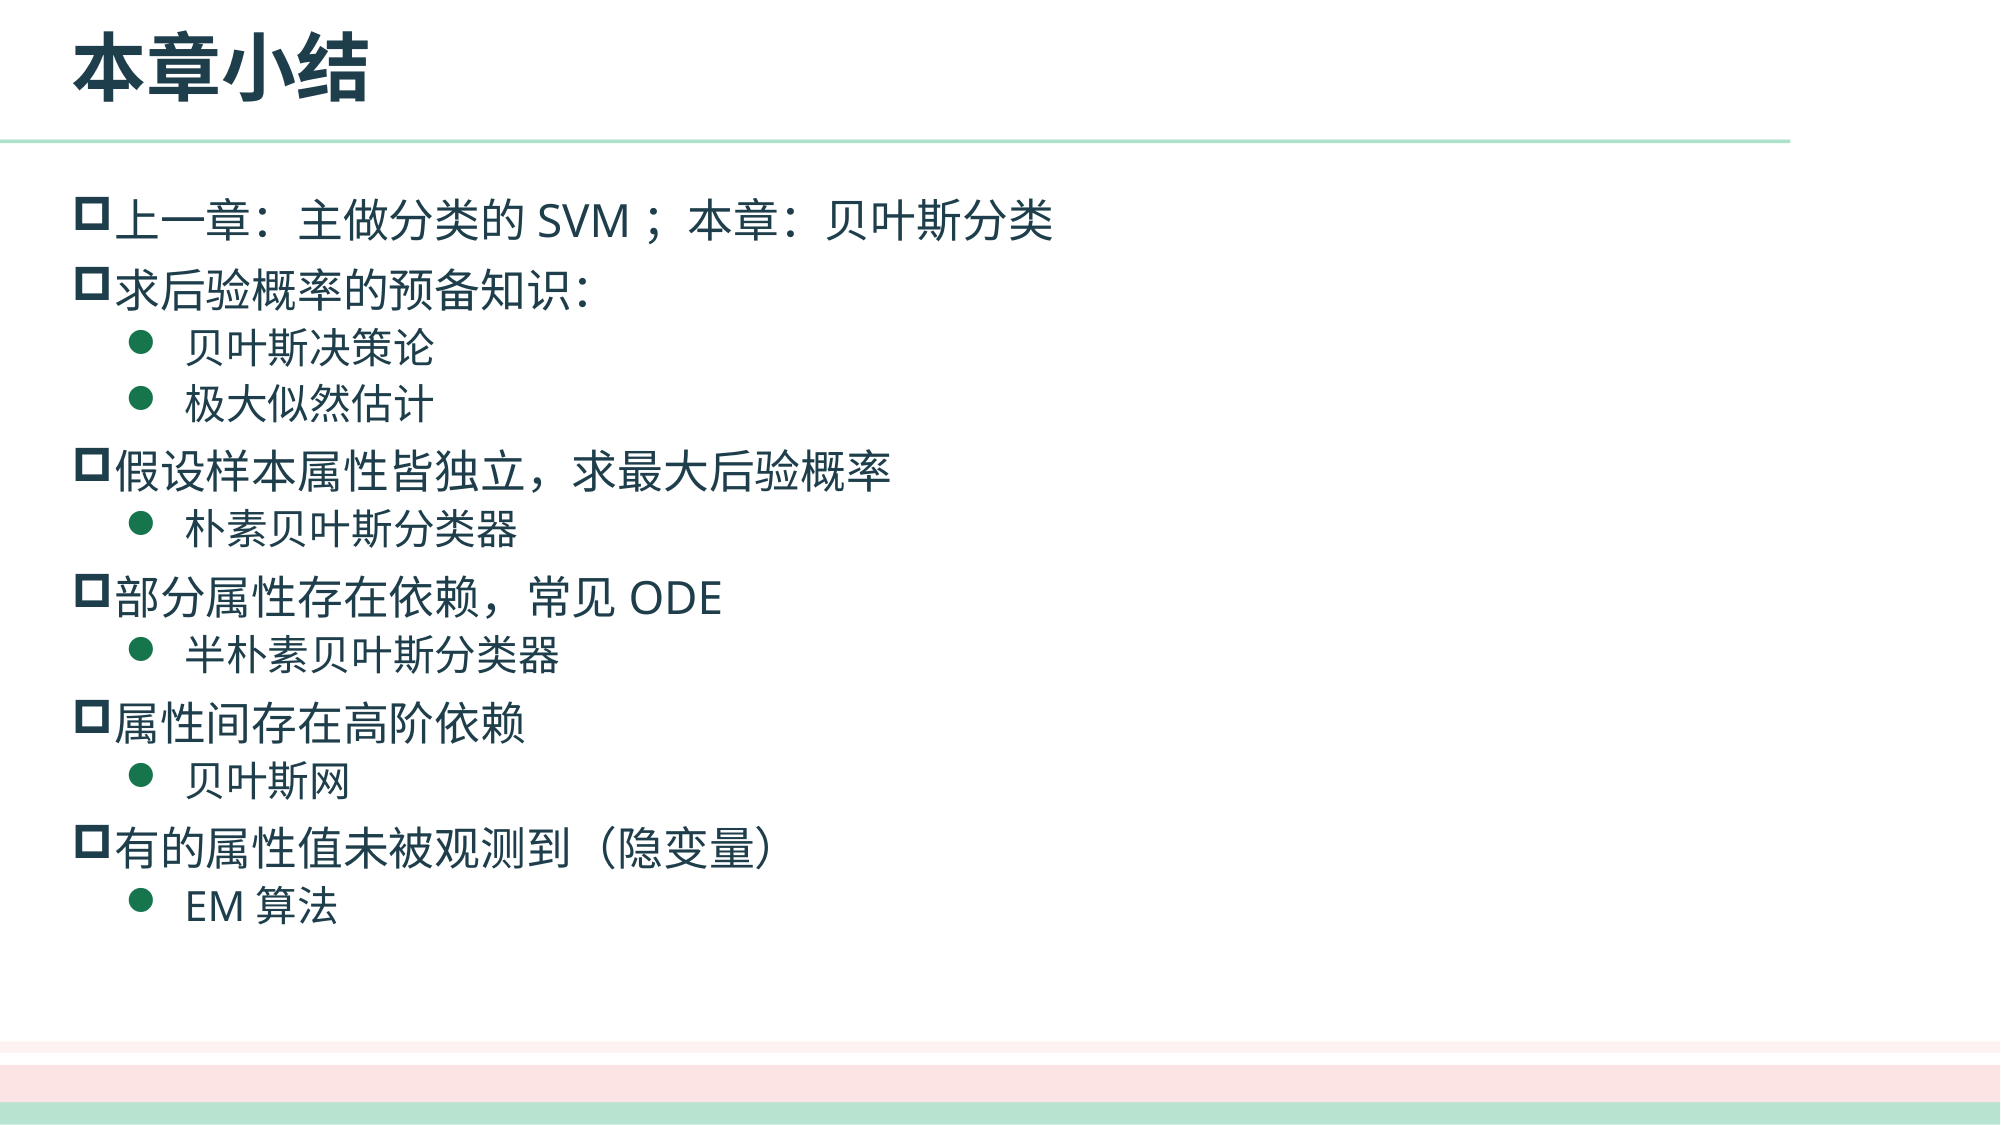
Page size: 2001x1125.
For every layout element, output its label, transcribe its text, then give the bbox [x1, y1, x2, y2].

title 本章小结 [56, 7, 1782, 135]
list 上一章：主做分类的SVM；本章：贝叶斯分类 求后验概率的预备知识： 贝叶斯决策论 极大似然估计 假设样本属性皆独立，求最大后验概率 朴素贝叶斯分类器 部分属性存在依赖，常见ODE 半朴素贝叶斯分类器 属性间存在高阶依赖 贝叶斯网 有的属性值未被观测到（隐变量） EM算法 [56, 190, 1942, 999]
picture [0, 0, 2001, 1125]
